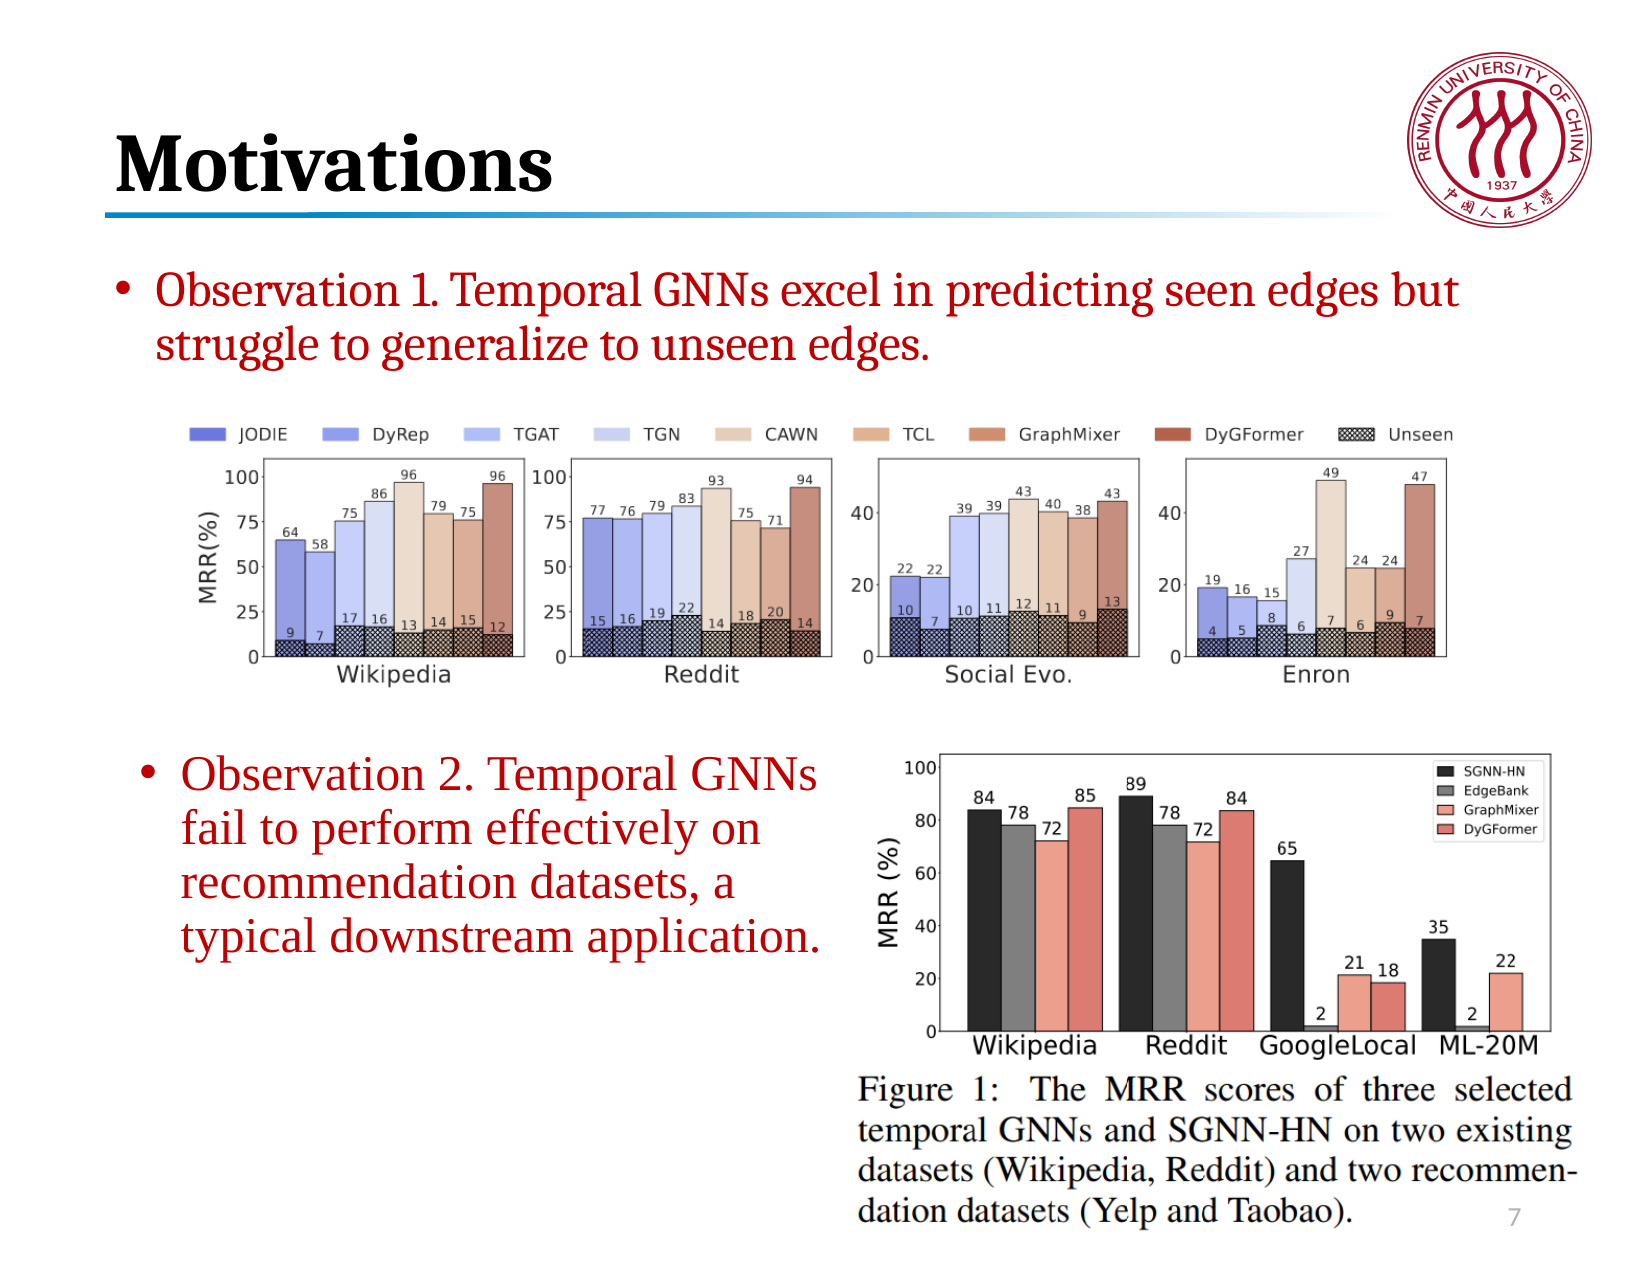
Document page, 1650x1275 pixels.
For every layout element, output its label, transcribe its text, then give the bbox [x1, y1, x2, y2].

list Observation 1. Temporal GNNs excel in predicting seen edges but struggle to generalize to unseen edges. [99, 255, 1585, 408]
picture [1407, 52, 1592, 228]
picture [124, 389, 1526, 702]
title Motivations [99, 59, 1428, 255]
picture [840, 739, 1585, 1247]
text_box Observation 2. Temporal GNNs fail to perform effectively on recommendation datasets, a typical downstream application. [124, 739, 840, 986]
